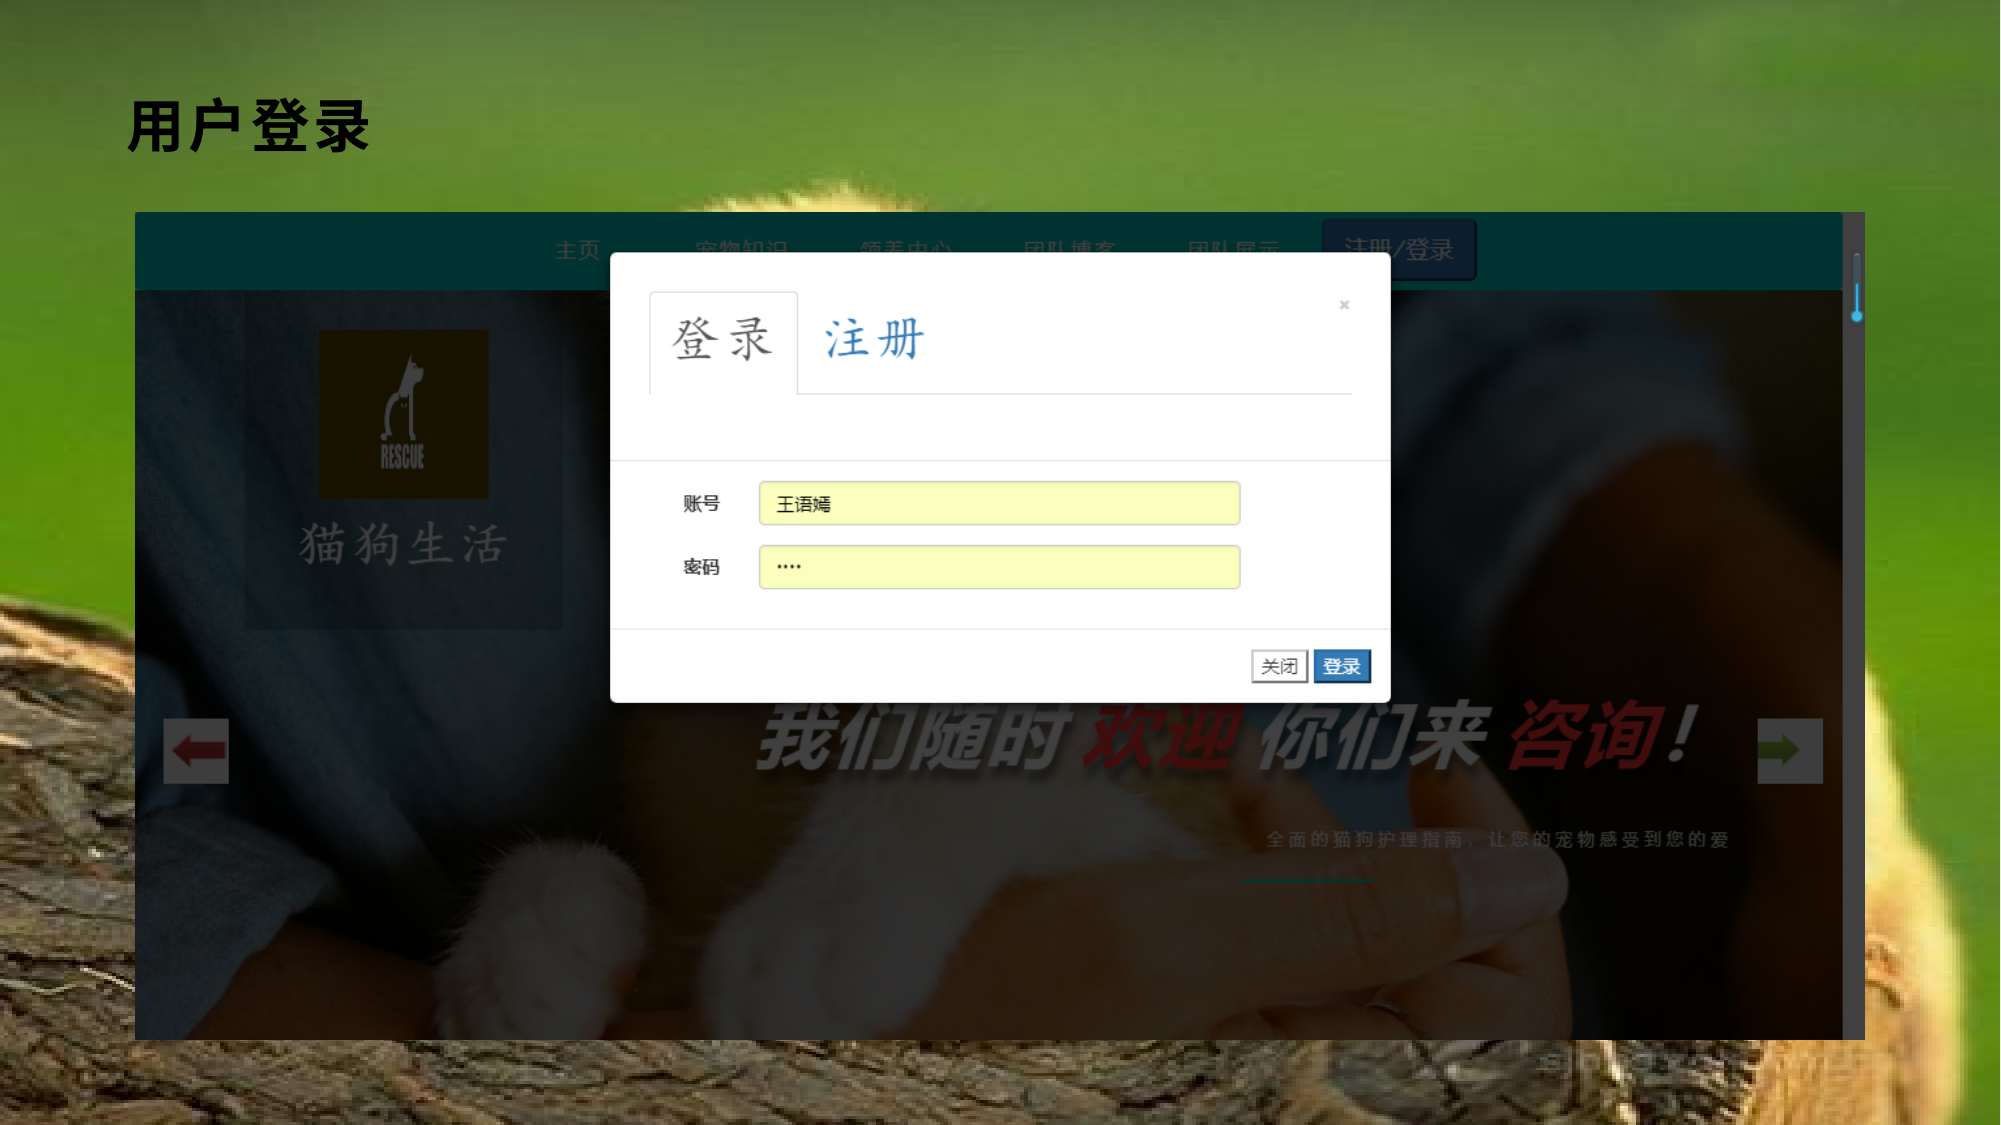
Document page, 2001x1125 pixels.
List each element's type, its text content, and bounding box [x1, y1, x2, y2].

picture [0, 0, 2001, 1125]
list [135, 212, 1865, 1040]
title 用户登录 [109, 70, 1891, 178]
